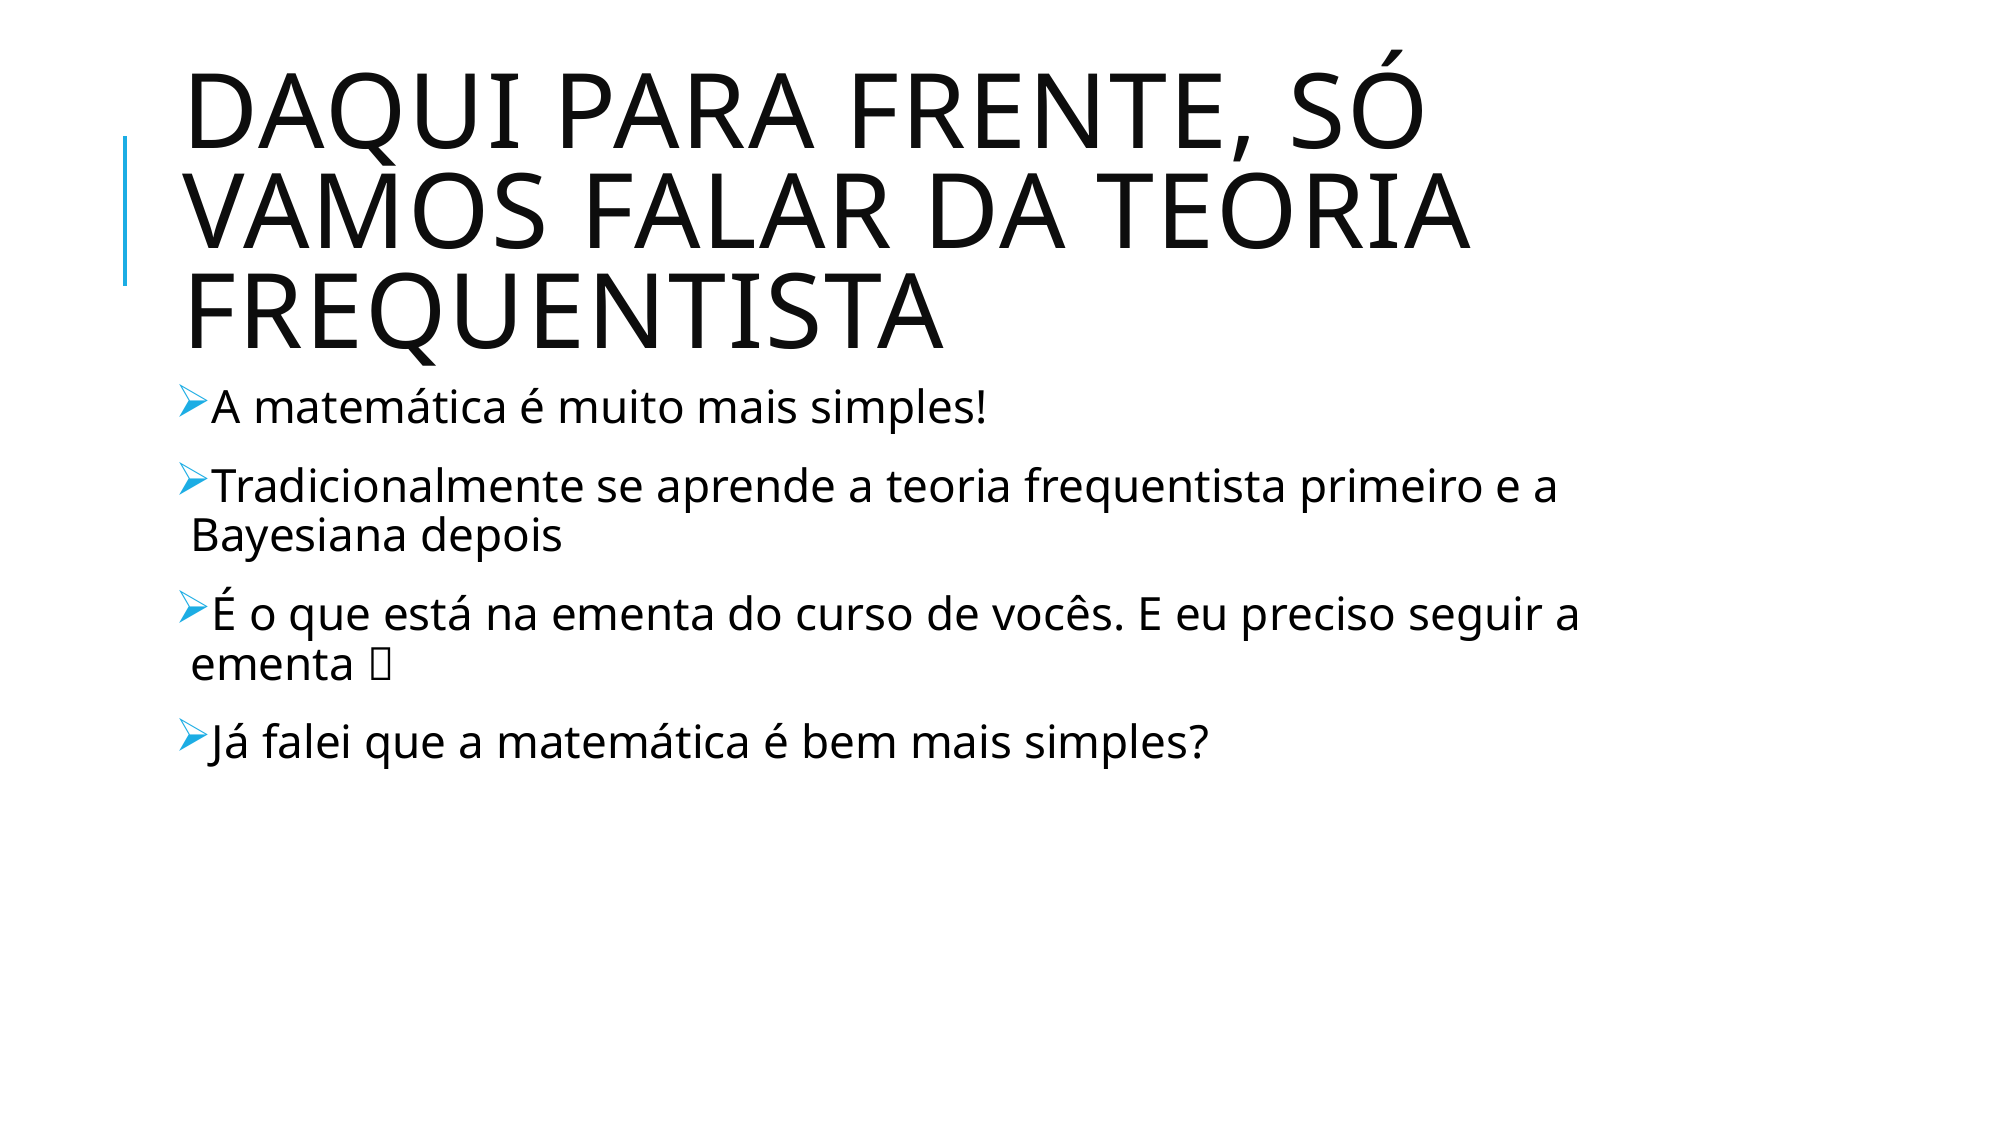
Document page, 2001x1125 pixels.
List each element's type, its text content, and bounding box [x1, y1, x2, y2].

title Daqui para frente, só vamos falar da teoria frequentista [168, 96, 1763, 342]
list A matemática é muito mais simples! Tradicionalmente se aprende a teoria frequentista primeiro e a Bayesiana depois É o que está na ementa do curso de vocês. E eu preciso seguir a ementa  Já falei que a matemática é bem mais simples? [168, 376, 1763, 1037]
